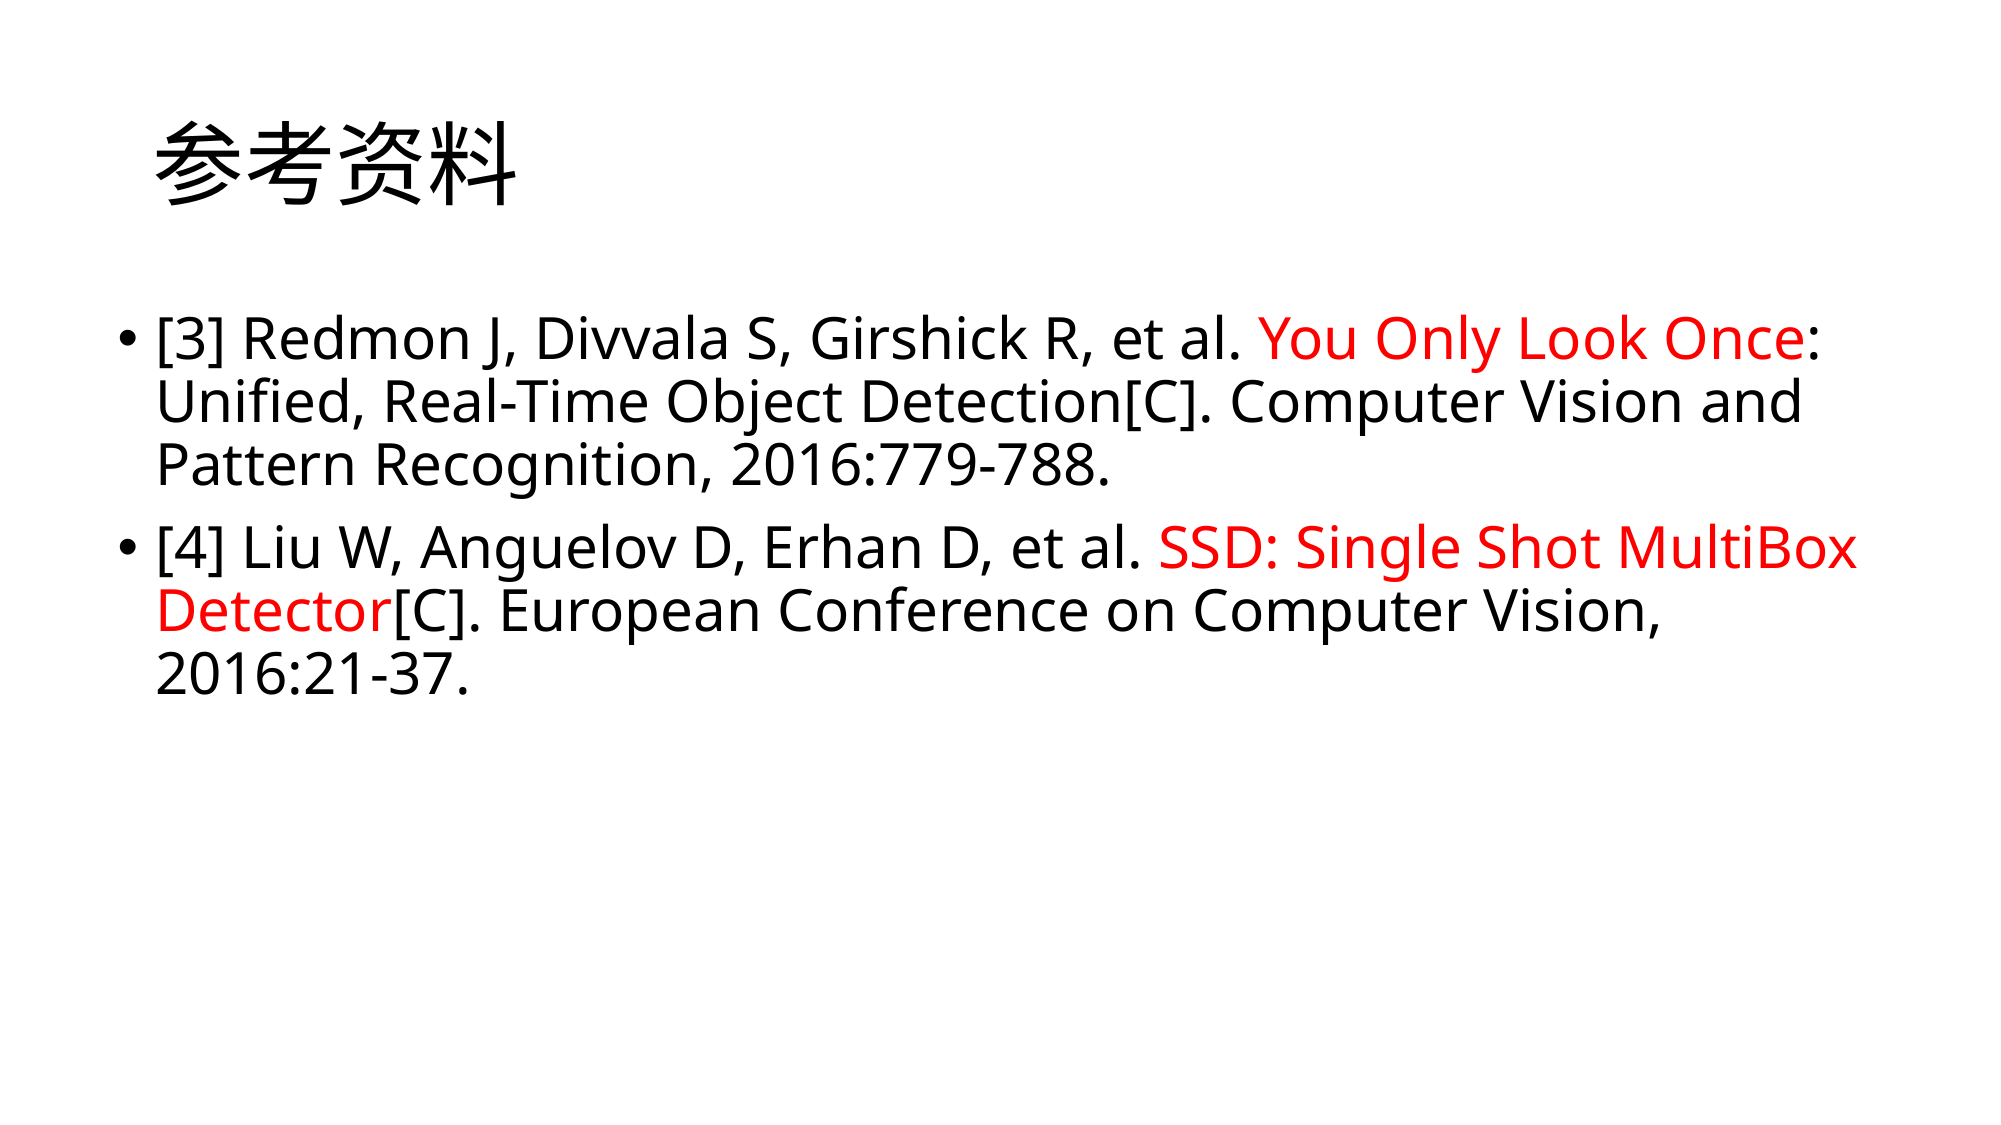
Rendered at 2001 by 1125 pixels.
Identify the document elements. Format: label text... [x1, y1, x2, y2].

title 参考资料 [137, 59, 1863, 278]
list [3] Redmon J, Divvala S, Girshick R, et al. You Only Look Once: Unified, Real-Time Object Detection[C]. Computer Vision and Pattern Recognition, 2016:779-788. [4] Liu W, Anguelov D, Erhan D, et al. SSD: Single Shot MultiBox Detector[C]. European Conference on Computer Vision, 2016:21-37. [102, 301, 1898, 704]
